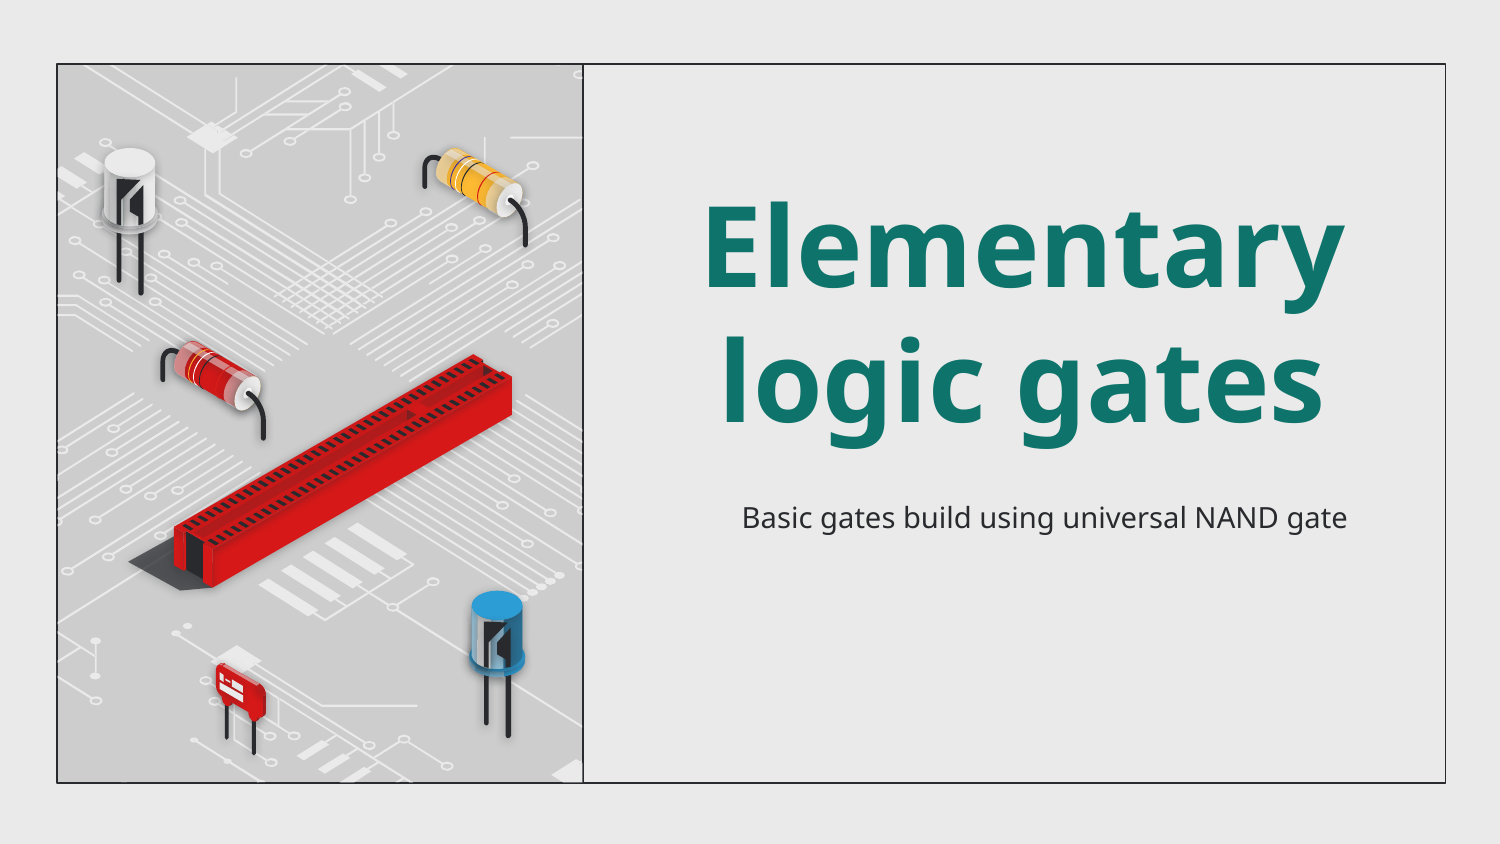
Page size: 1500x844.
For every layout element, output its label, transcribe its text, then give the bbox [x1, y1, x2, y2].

title Elementary logic gates [617, 108, 1428, 460]
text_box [56, 63, 584, 784]
subtitle Basic gates build using universal NAND gate [678, 484, 1412, 554]
